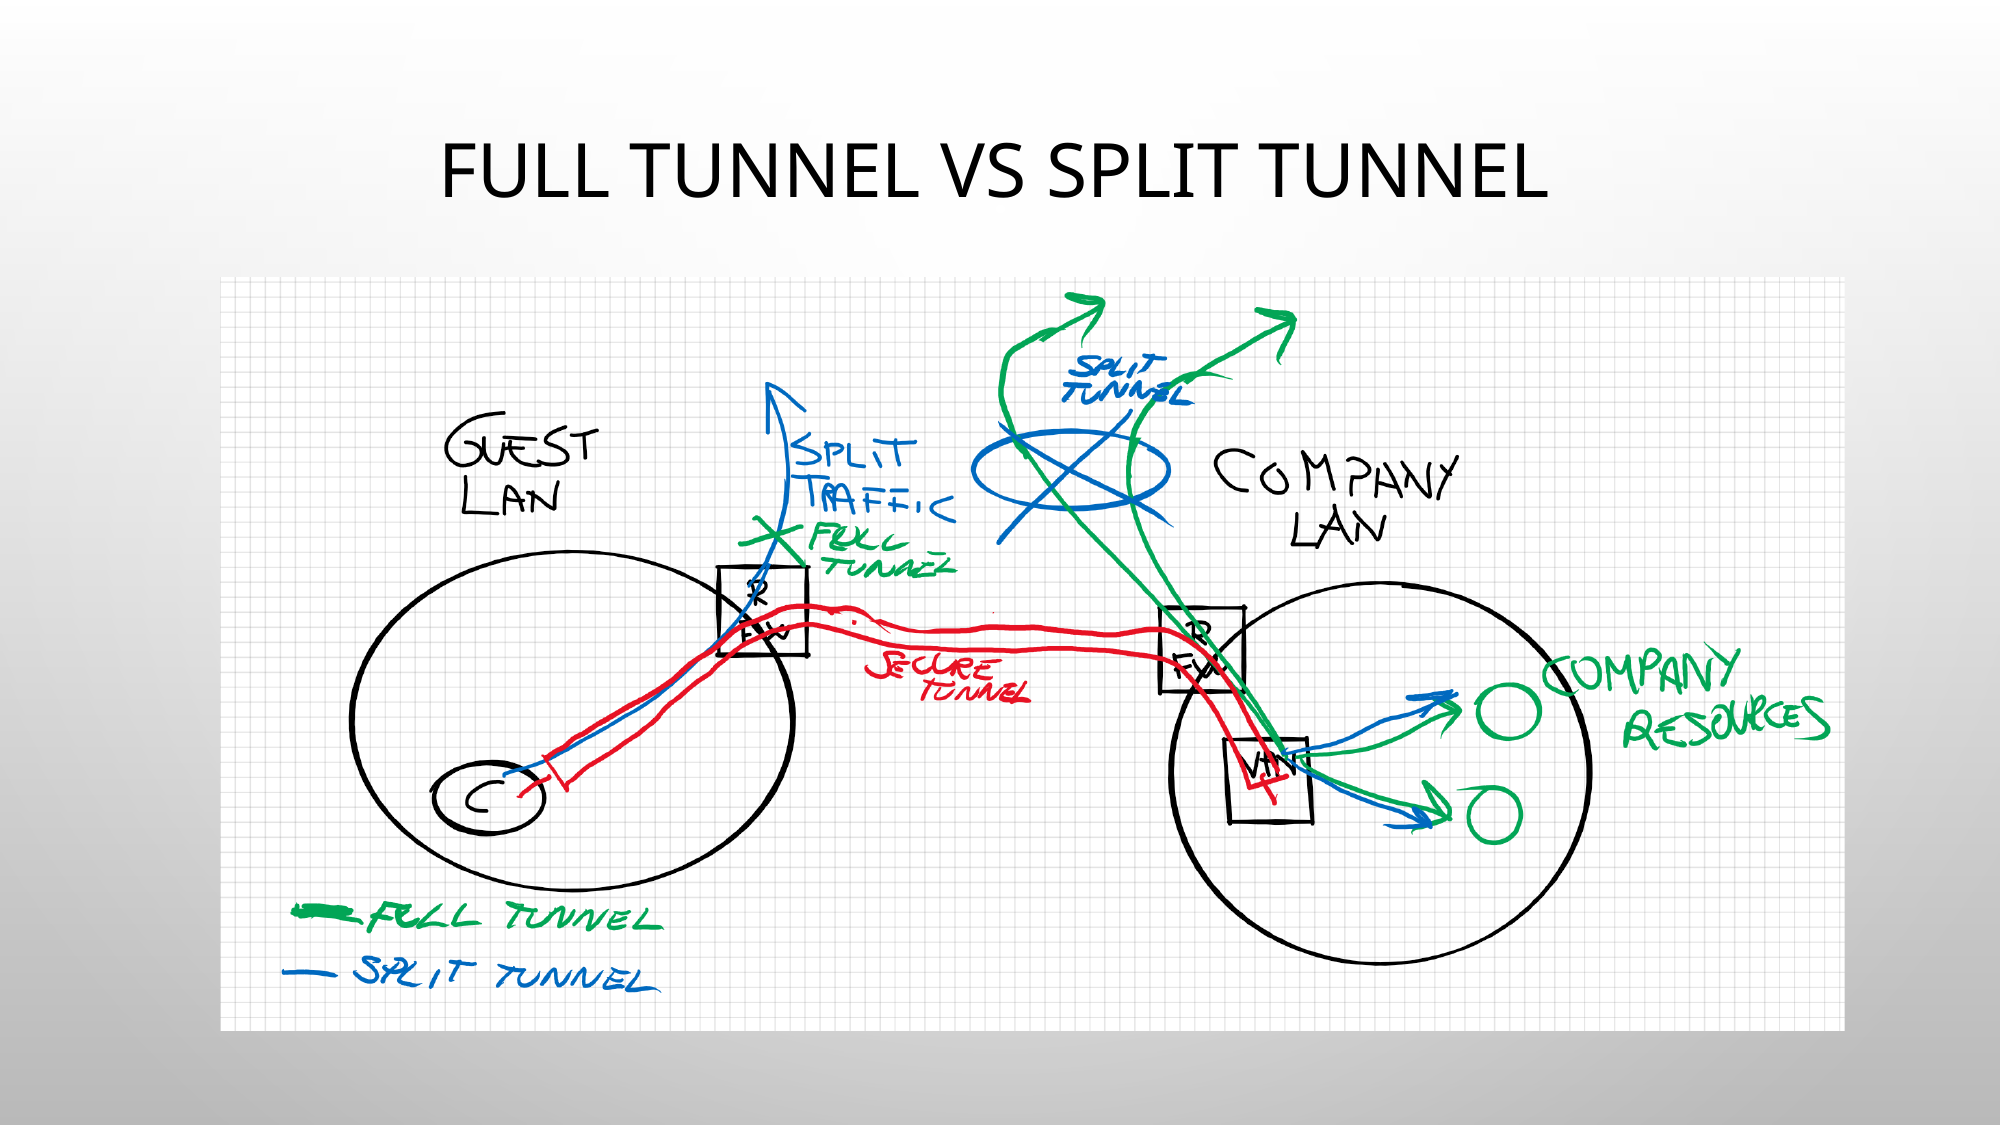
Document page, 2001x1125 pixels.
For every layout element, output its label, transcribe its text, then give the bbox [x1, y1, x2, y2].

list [220, 277, 1845, 1032]
title Full tunnel vs Split Tunnel [144, 42, 1845, 305]
picture [0, 0, 2000, 1125]
